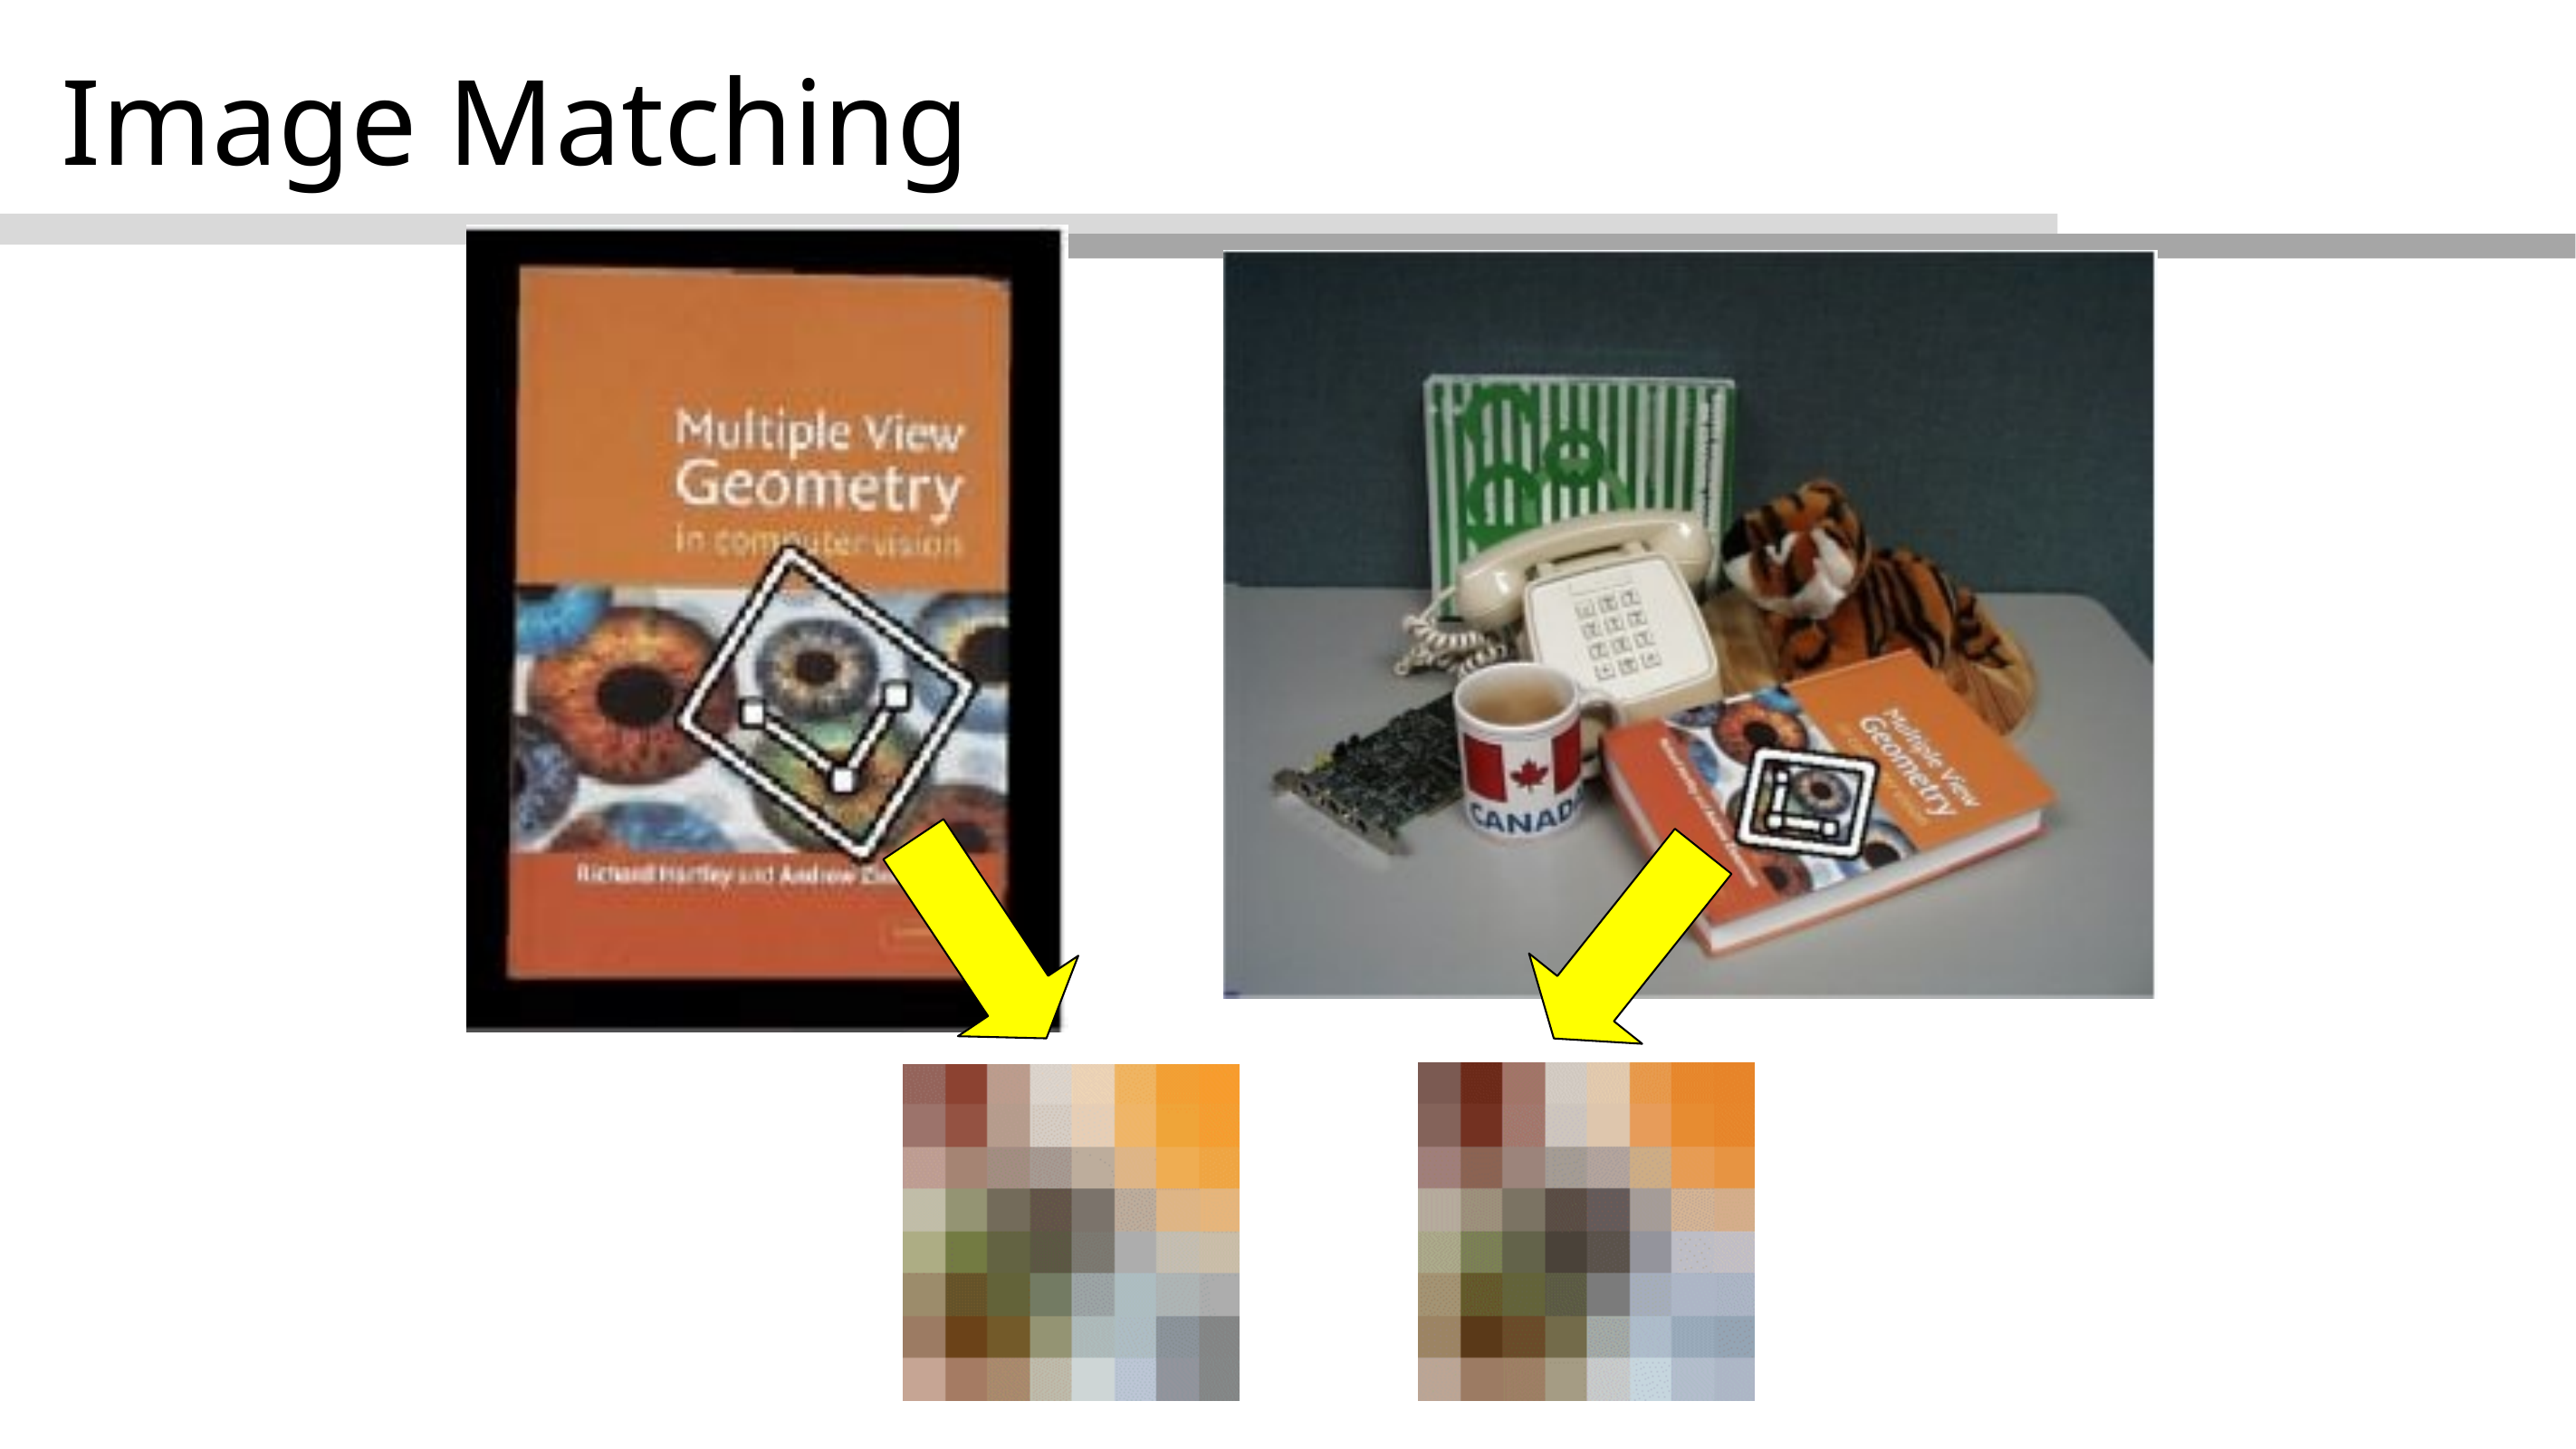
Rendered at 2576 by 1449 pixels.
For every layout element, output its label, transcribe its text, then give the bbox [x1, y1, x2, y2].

picture [903, 1064, 1240, 1401]
text_box [957, 1032, 1049, 1039]
picture [466, 225, 1068, 1032]
picture [1223, 250, 2158, 999]
picture [1418, 1062, 1755, 1401]
title Image Matching [47, 29, 2524, 226]
text_box [1068, 955, 1078, 982]
text_box [1542, 999, 1642, 1044]
